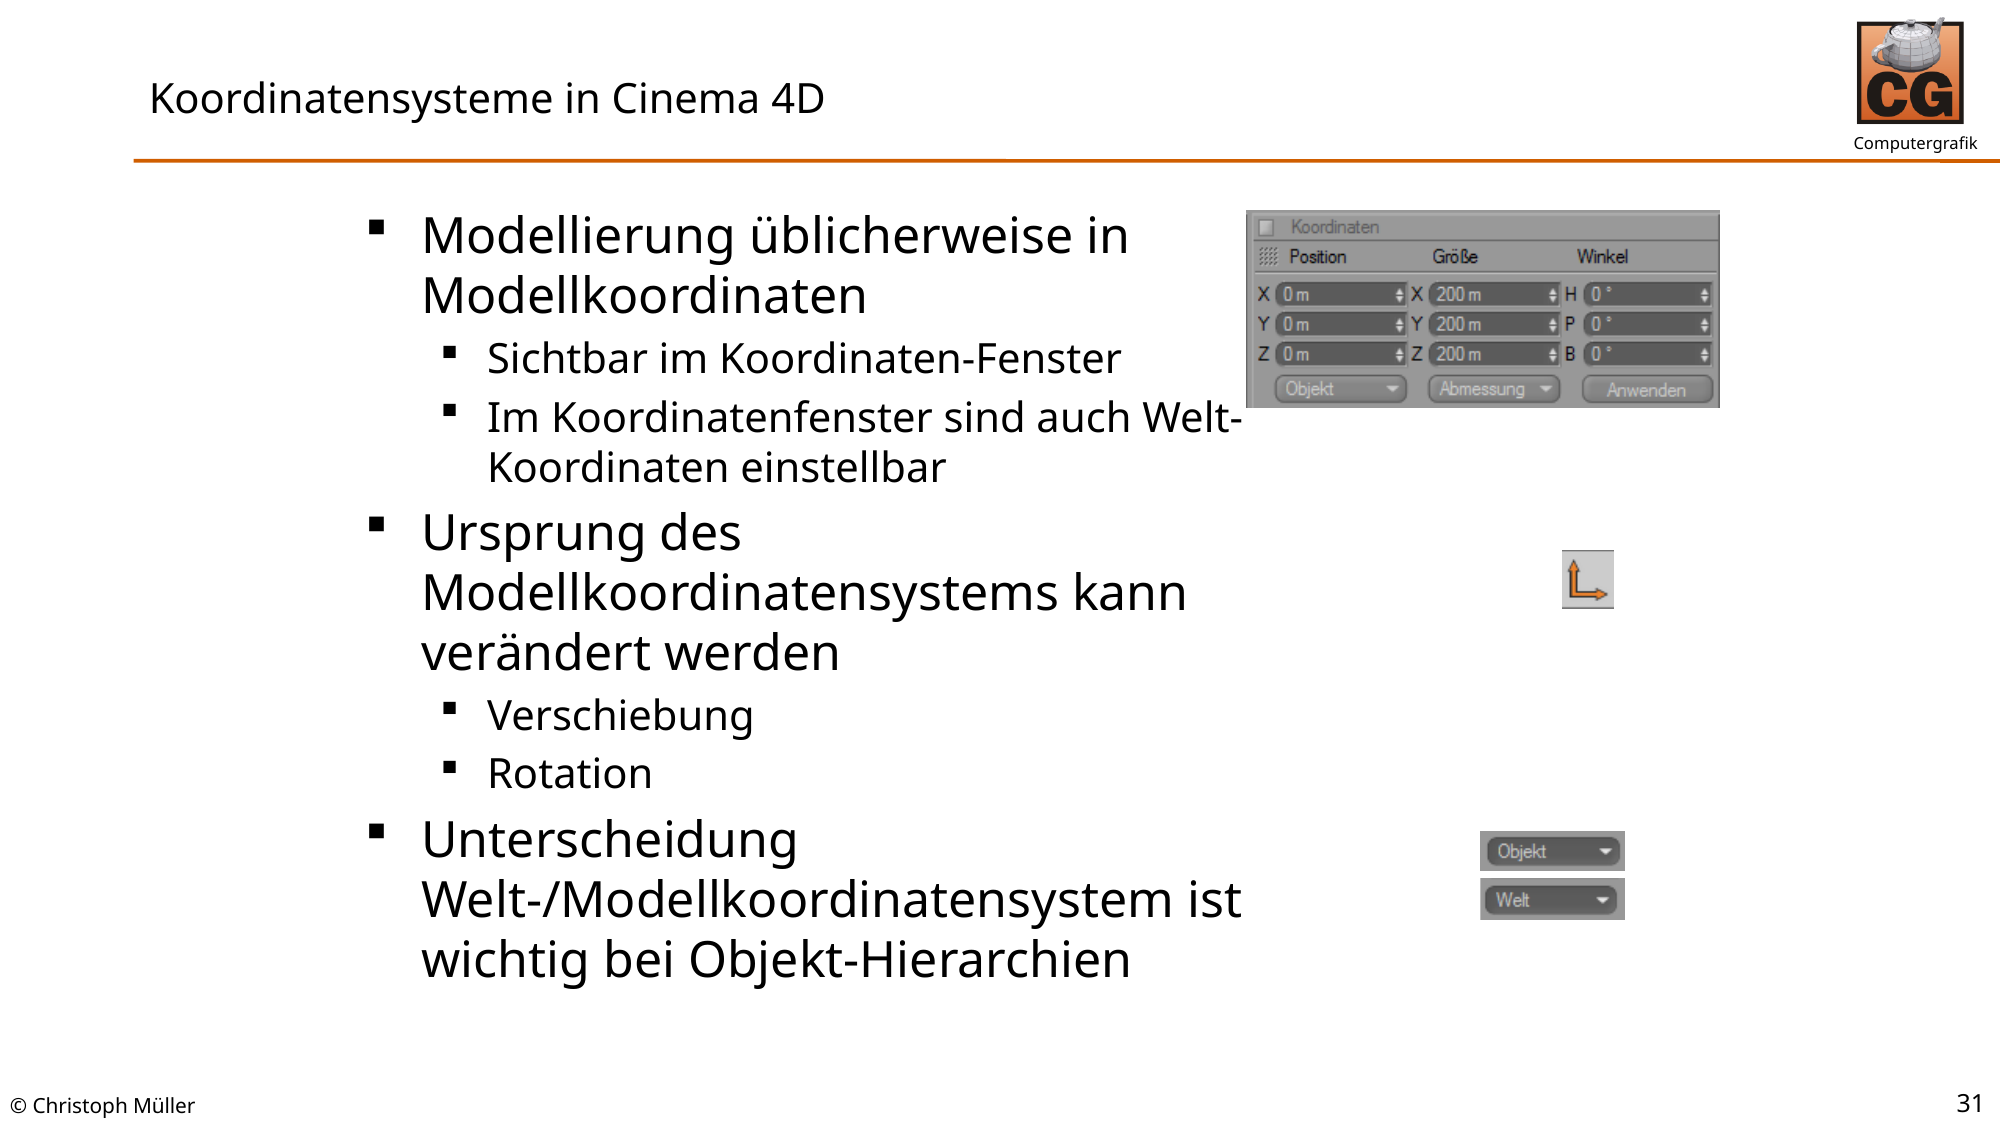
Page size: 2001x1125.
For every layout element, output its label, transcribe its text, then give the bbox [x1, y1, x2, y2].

title Koordinatensysteme in Cinema 4D [133, 42, 1457, 151]
picture [1480, 831, 1625, 872]
picture [1245, 210, 1720, 408]
list Modellierung üblicherweise in Modellkoordinaten Sichtbar im Koordinaten-Fenster Im Koordinatenfenster sind auch Welt-Koordinaten einstellbar Ursprung des Modellkoordinatensystems kann verändert werden Verschiebung Rotation Unterscheidung Welt-/Modellkoordinatensystem ist wichtig bei Objekt-Hierarchien [349, 196, 1352, 1059]
picture [1562, 550, 1615, 609]
picture [1480, 878, 1626, 923]
picture [1850, 15, 1970, 130]
